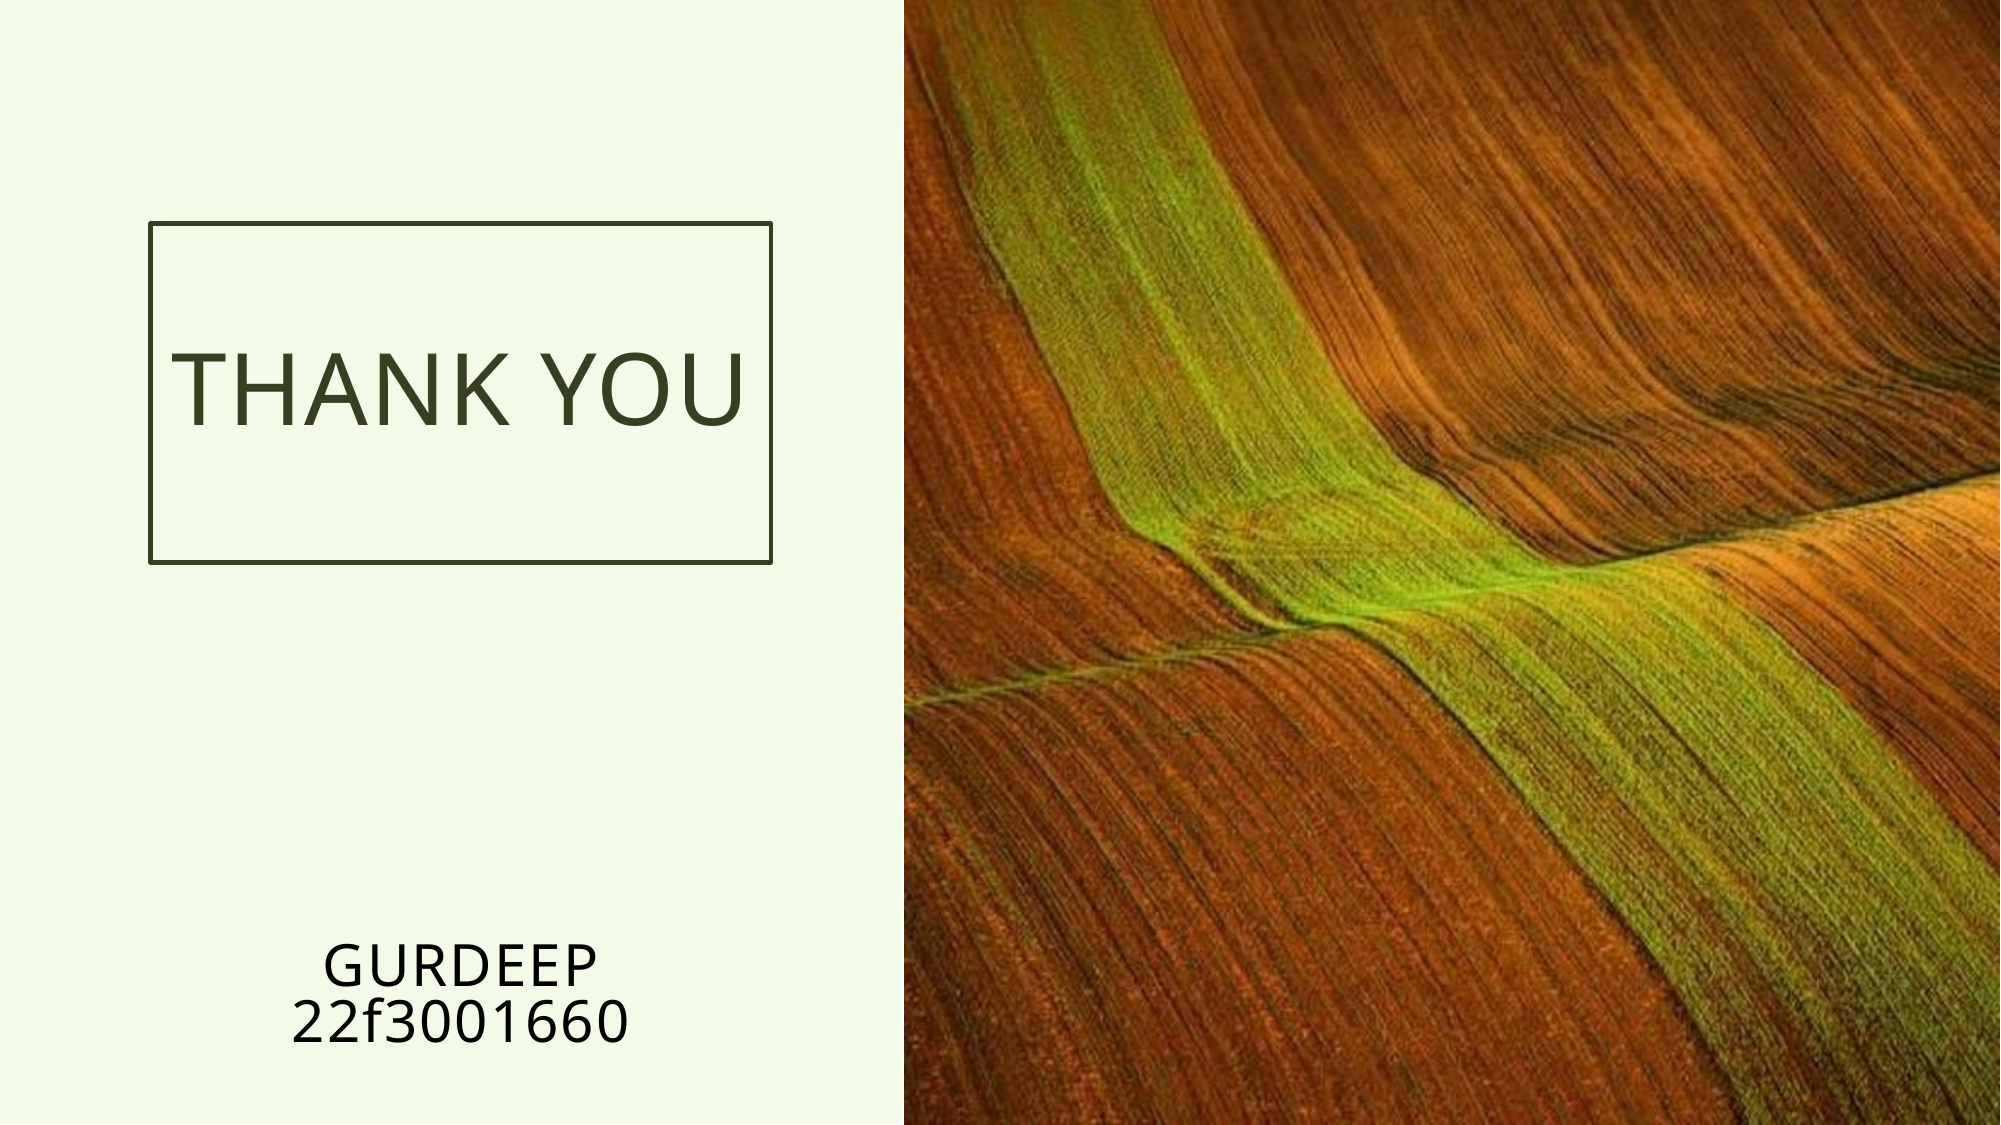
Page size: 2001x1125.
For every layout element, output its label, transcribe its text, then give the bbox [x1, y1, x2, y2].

picture [904, 0, 2000, 1125]
title Thank you [148, 221, 773, 565]
list GURDEEP 22f3001660 [224, 934, 698, 1073]
